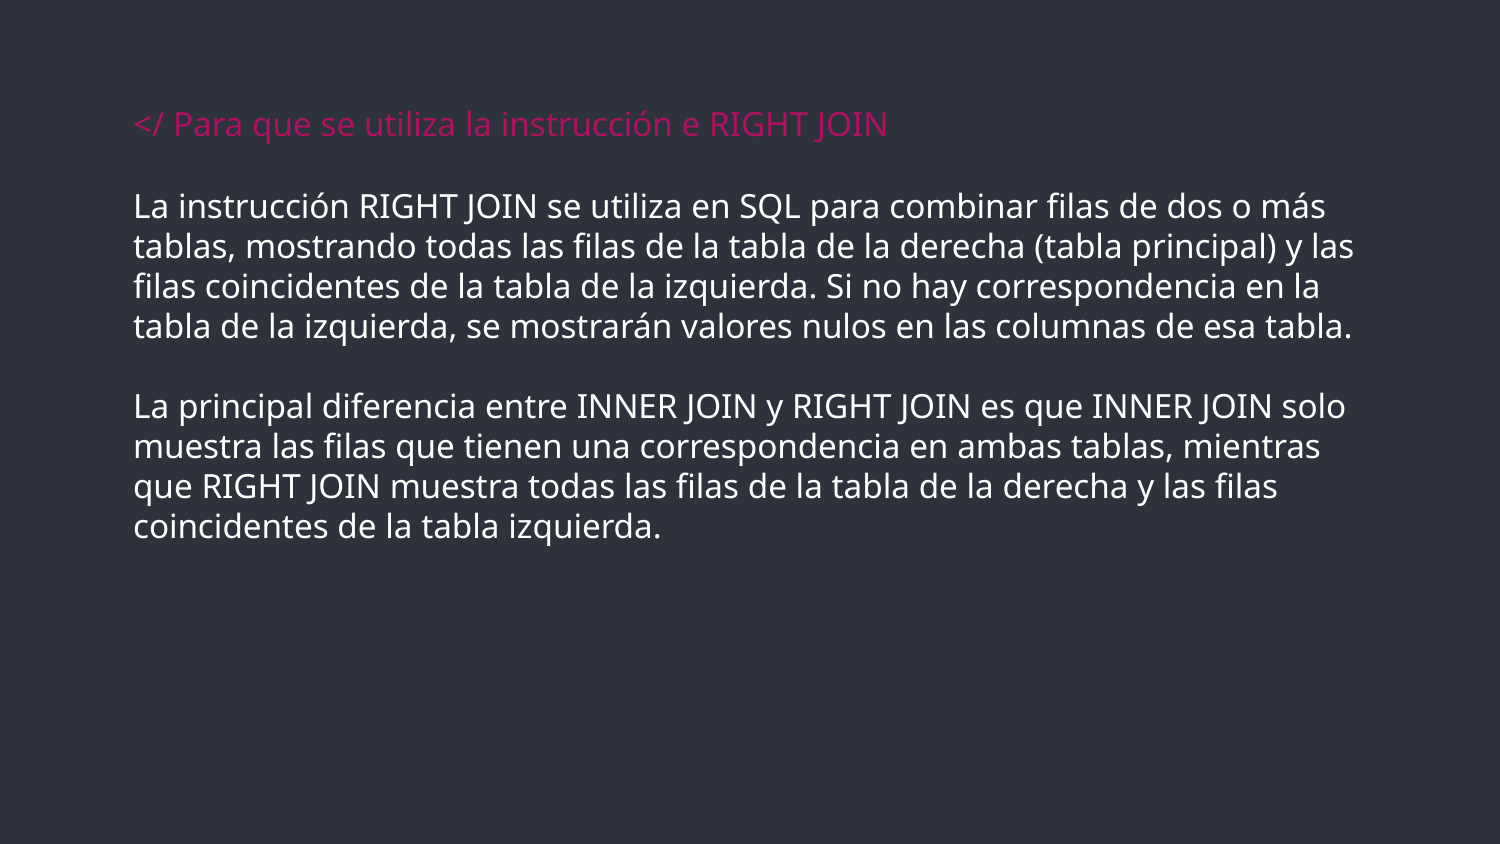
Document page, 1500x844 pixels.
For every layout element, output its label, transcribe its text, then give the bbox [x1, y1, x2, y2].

title </ Para que se utiliza la instrucción e RIGHT JOIN [118, 88, 1382, 170]
text_box La instrucción RIGHT JOIN se utiliza en SQL para combinar filas de dos o más tablas, mostrando todas las filas de la tabla de la derecha (tabla principal) y las filas coincidentes de la tabla de la izquierda. Si no hay correspondencia en la tabla de la izquierda, se mostrarán valores nulos en las columnas de esa tabla. La principal diferencia entre INNER JOIN y RIGHT JOIN es que INNER JOIN solo muestra las filas que tienen una correspondencia en ambas tablas, mientras que RIGHT JOIN muestra todas las filas de la tabla de la derecha y las filas coincidentes de la tabla izquierda. [118, 170, 1382, 597]
